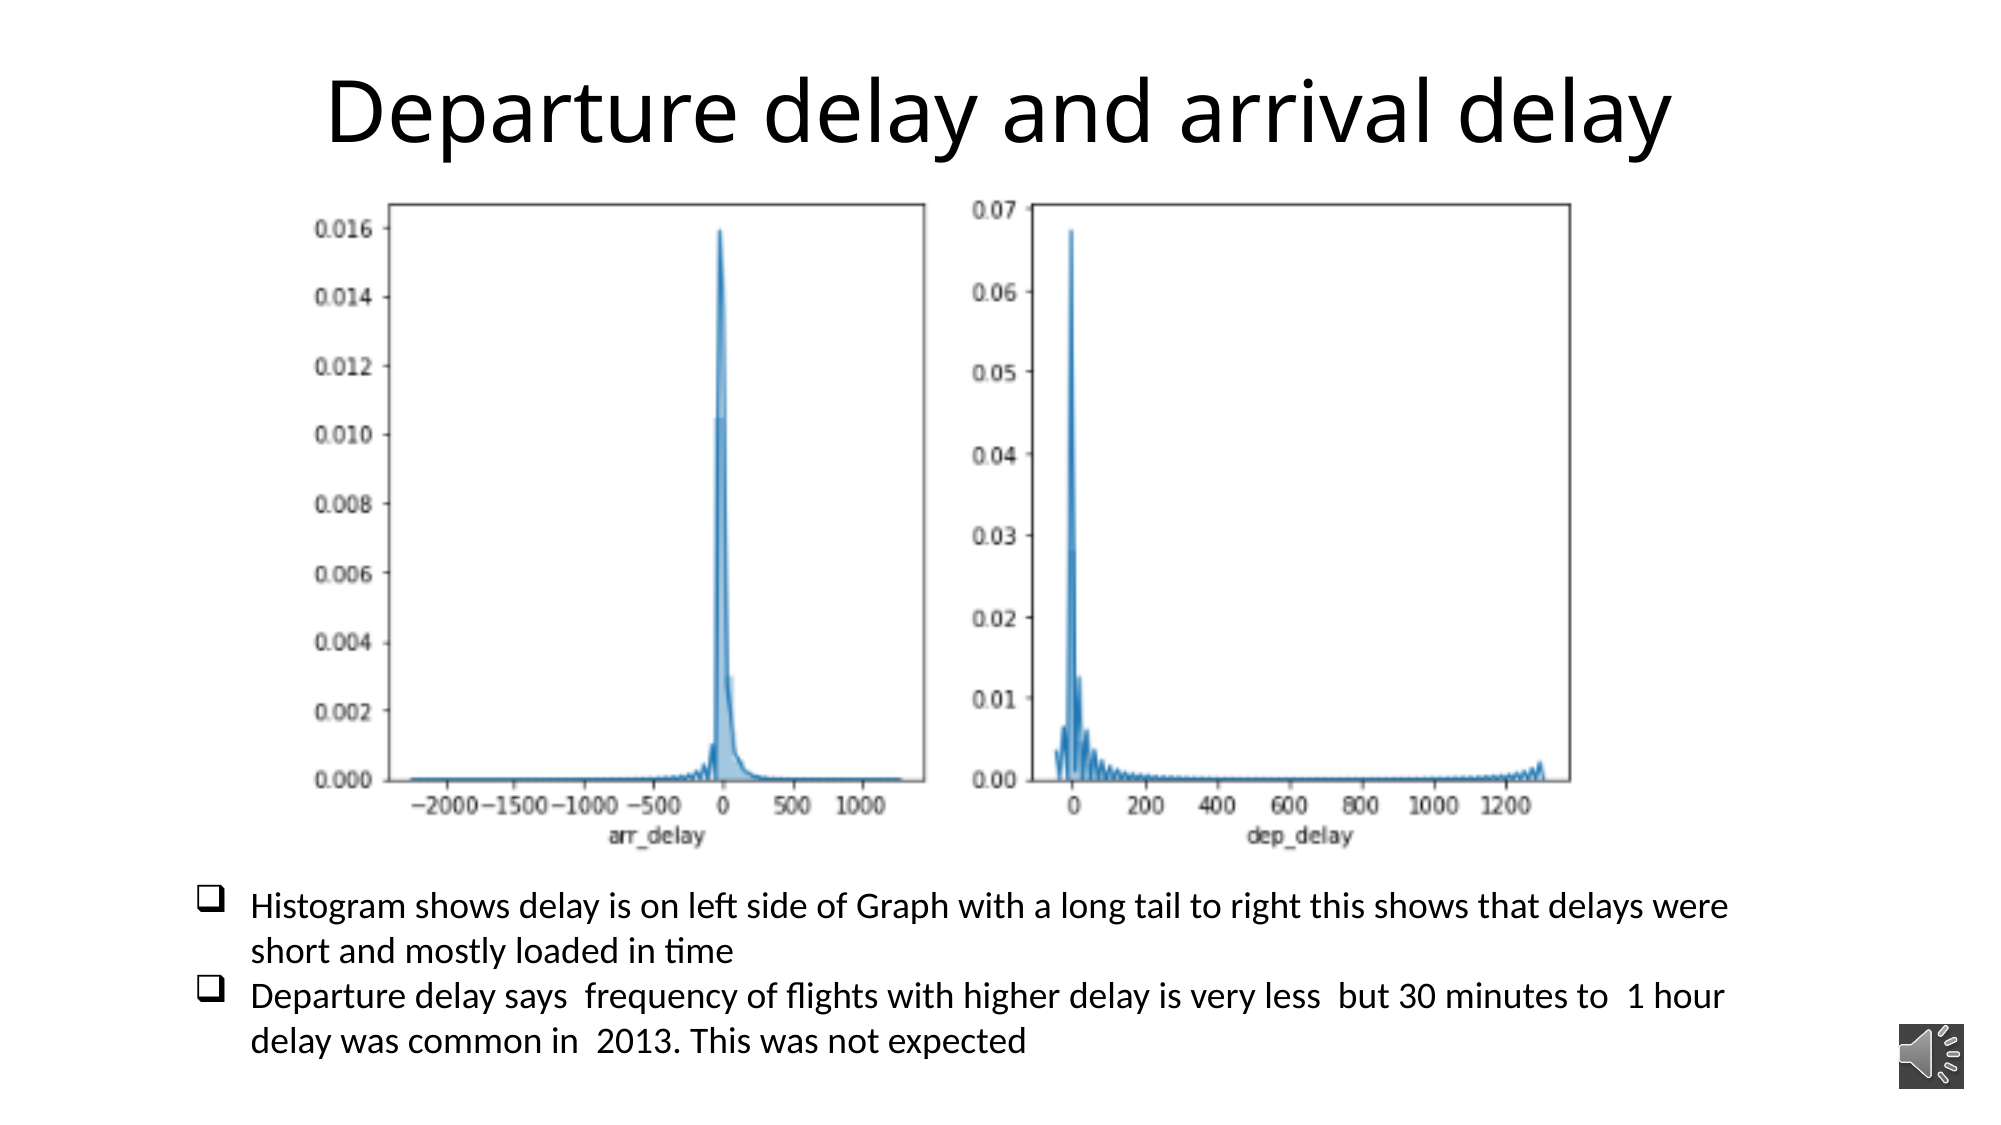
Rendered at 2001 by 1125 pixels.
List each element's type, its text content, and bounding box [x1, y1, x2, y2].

picture [280, 175, 1625, 872]
title Departure delay and arrival delay [137, 59, 1863, 169]
text_box Histogram shows delay is on left side of Graph with a long tail to right this shows that delays were short and mostly loaded in time Departure delay says frequency of flights with higher delay is very less but 30 minutes to 1 hour delay was common in 2013. This was not expected [179, 873, 1777, 1069]
picture [1897, 1022, 1965, 1090]
